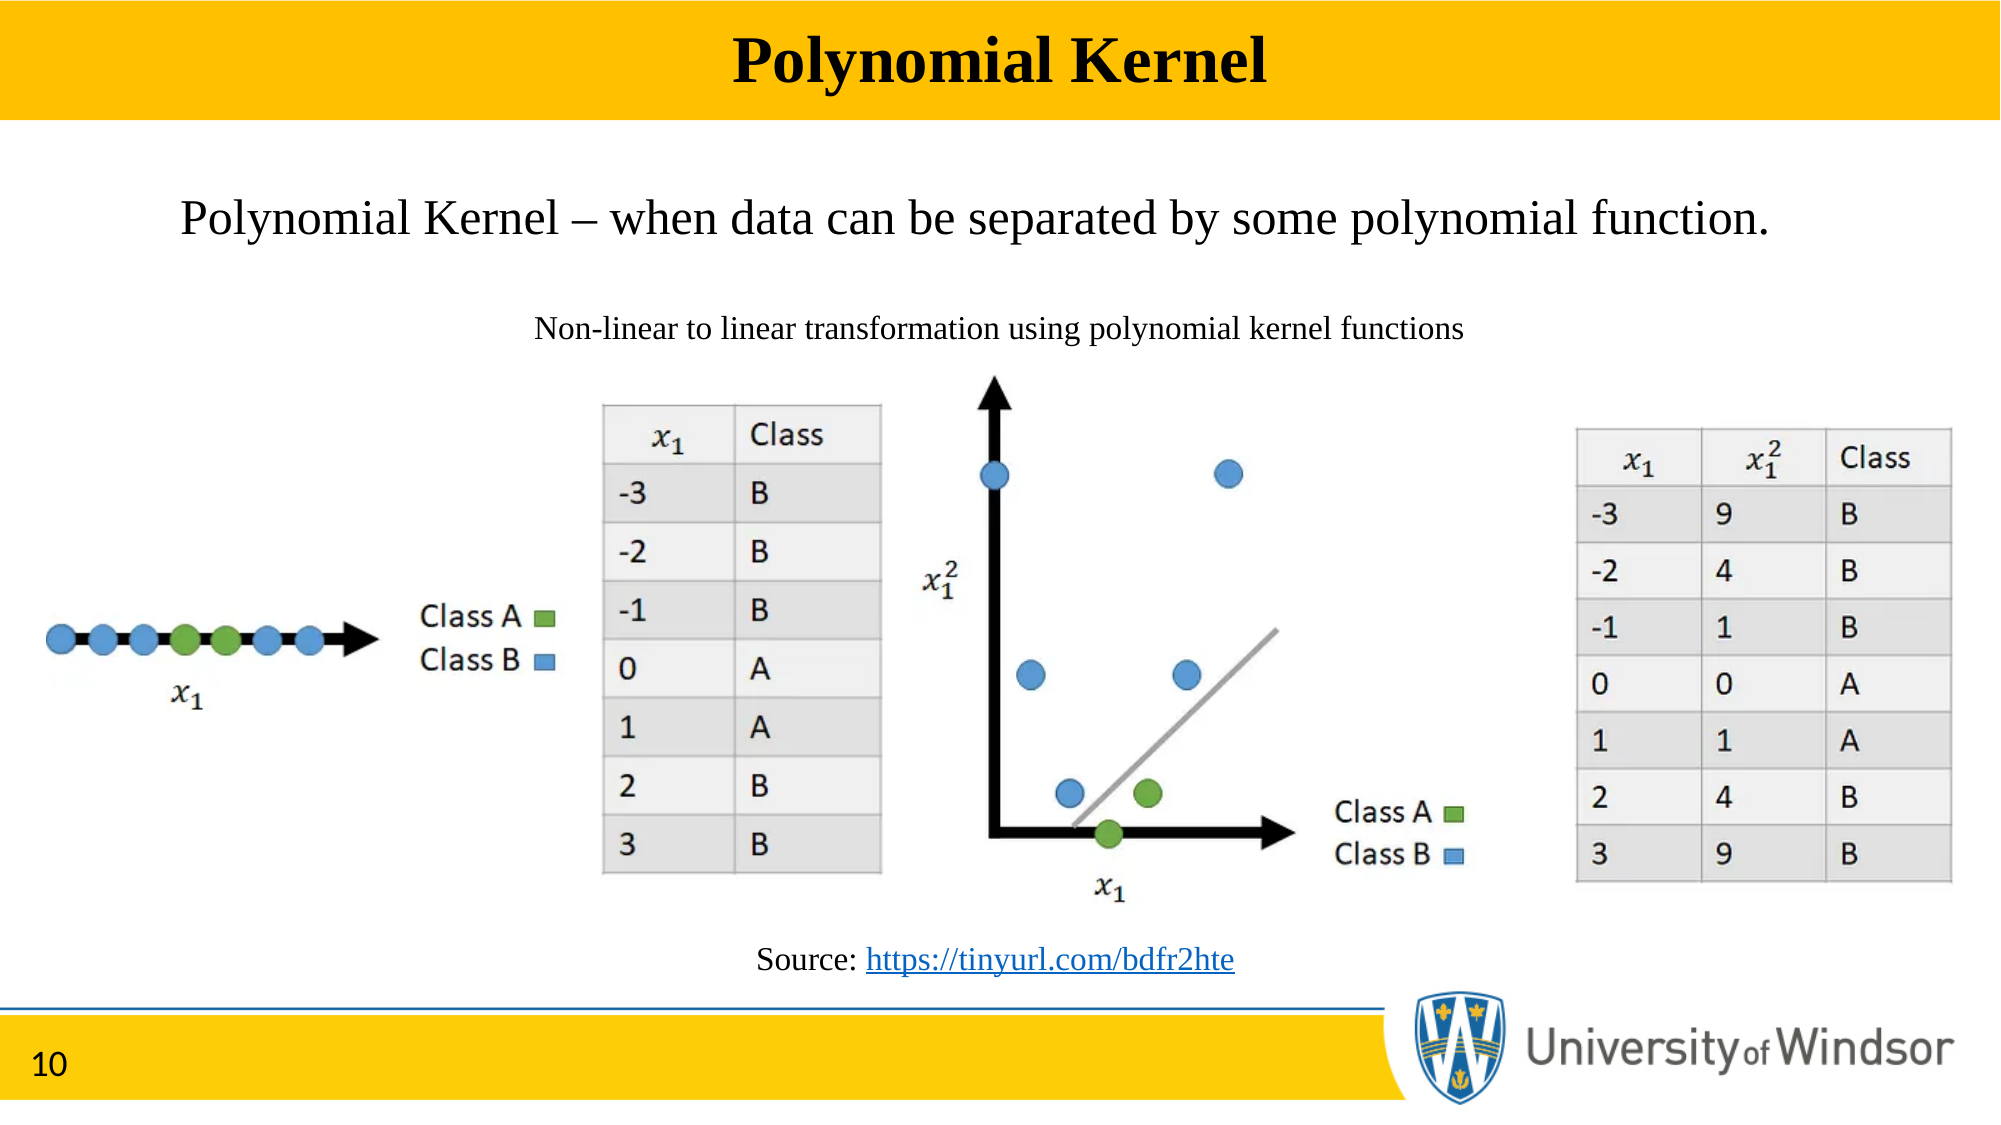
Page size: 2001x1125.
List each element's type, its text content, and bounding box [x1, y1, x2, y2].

text_box Polynomial Kernel [0, 0, 2000, 121]
text_box Non-linear to linear transformation using polynomial kernel functions [483, 299, 1517, 355]
text_box Source: https://tinyurl.com/bdfr2hte [483, 929, 1517, 985]
text_box Polynomial Kernel – when data can be separated by some polynomial function. [165, 176, 1833, 252]
picture [0, 974, 2000, 1125]
text_box 10 [15, 1031, 465, 1092]
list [46, 399, 884, 887]
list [901, 339, 1954, 911]
